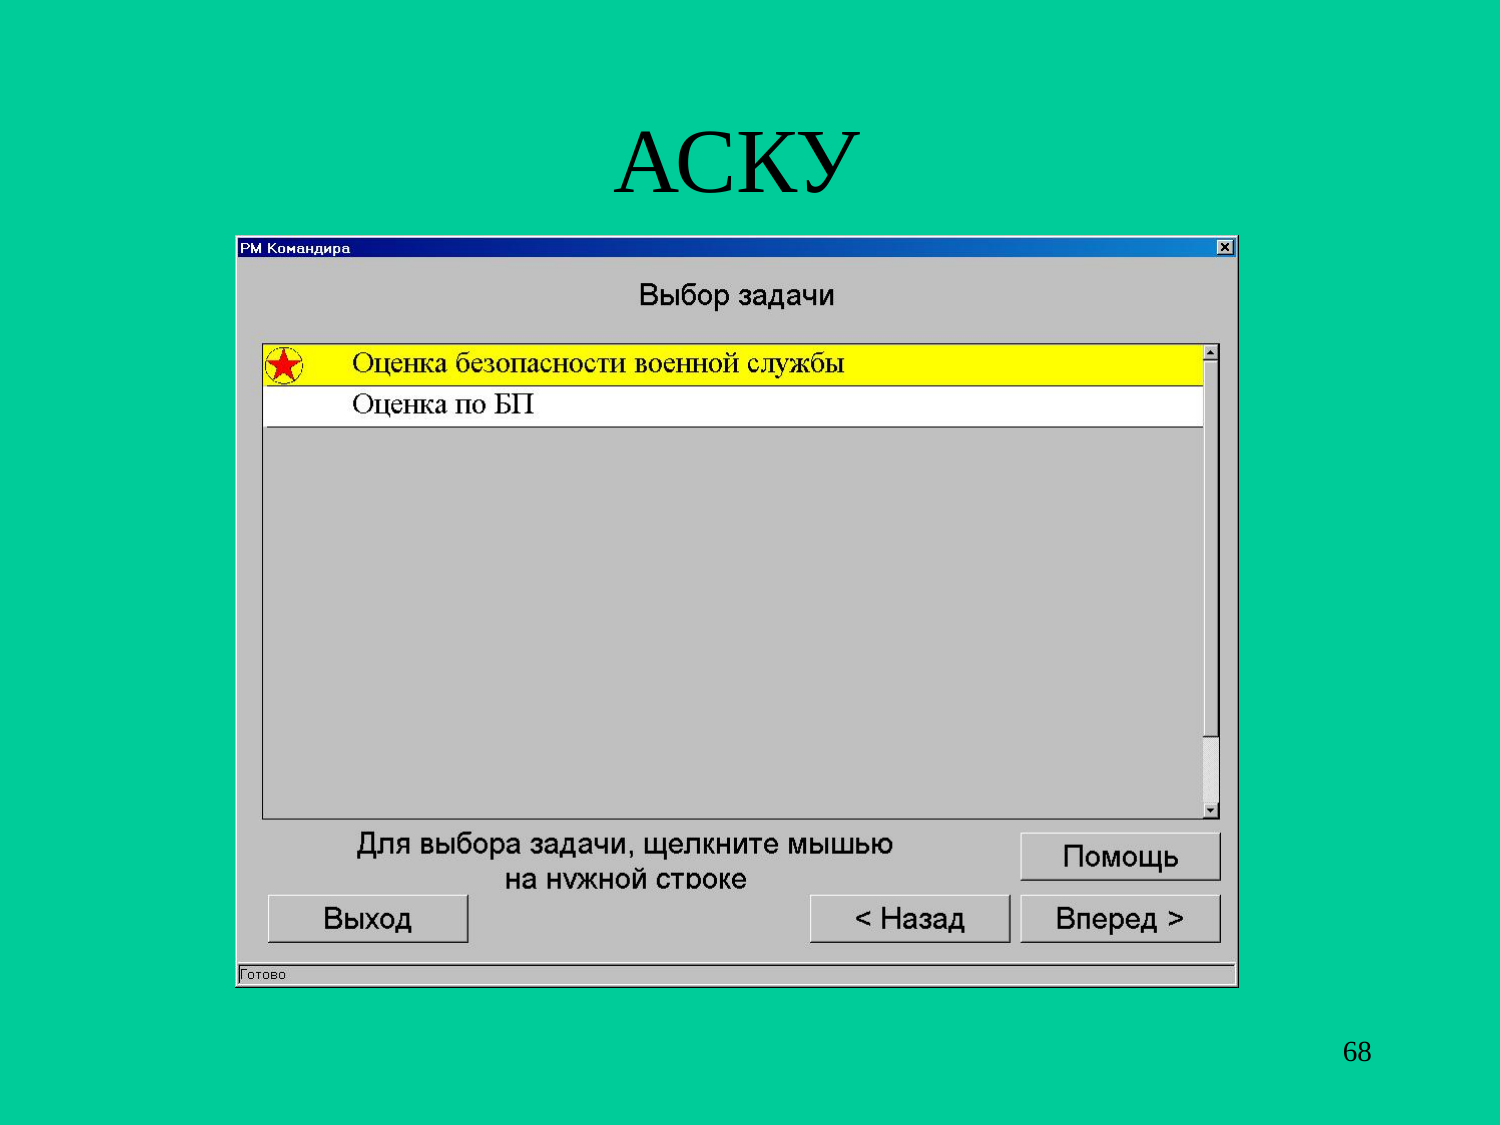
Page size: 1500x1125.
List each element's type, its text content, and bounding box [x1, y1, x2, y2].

title АСКУ [99, 62, 1375, 250]
picture [235, 235, 1239, 988]
slide_number 68 [1074, 1025, 1388, 1100]
